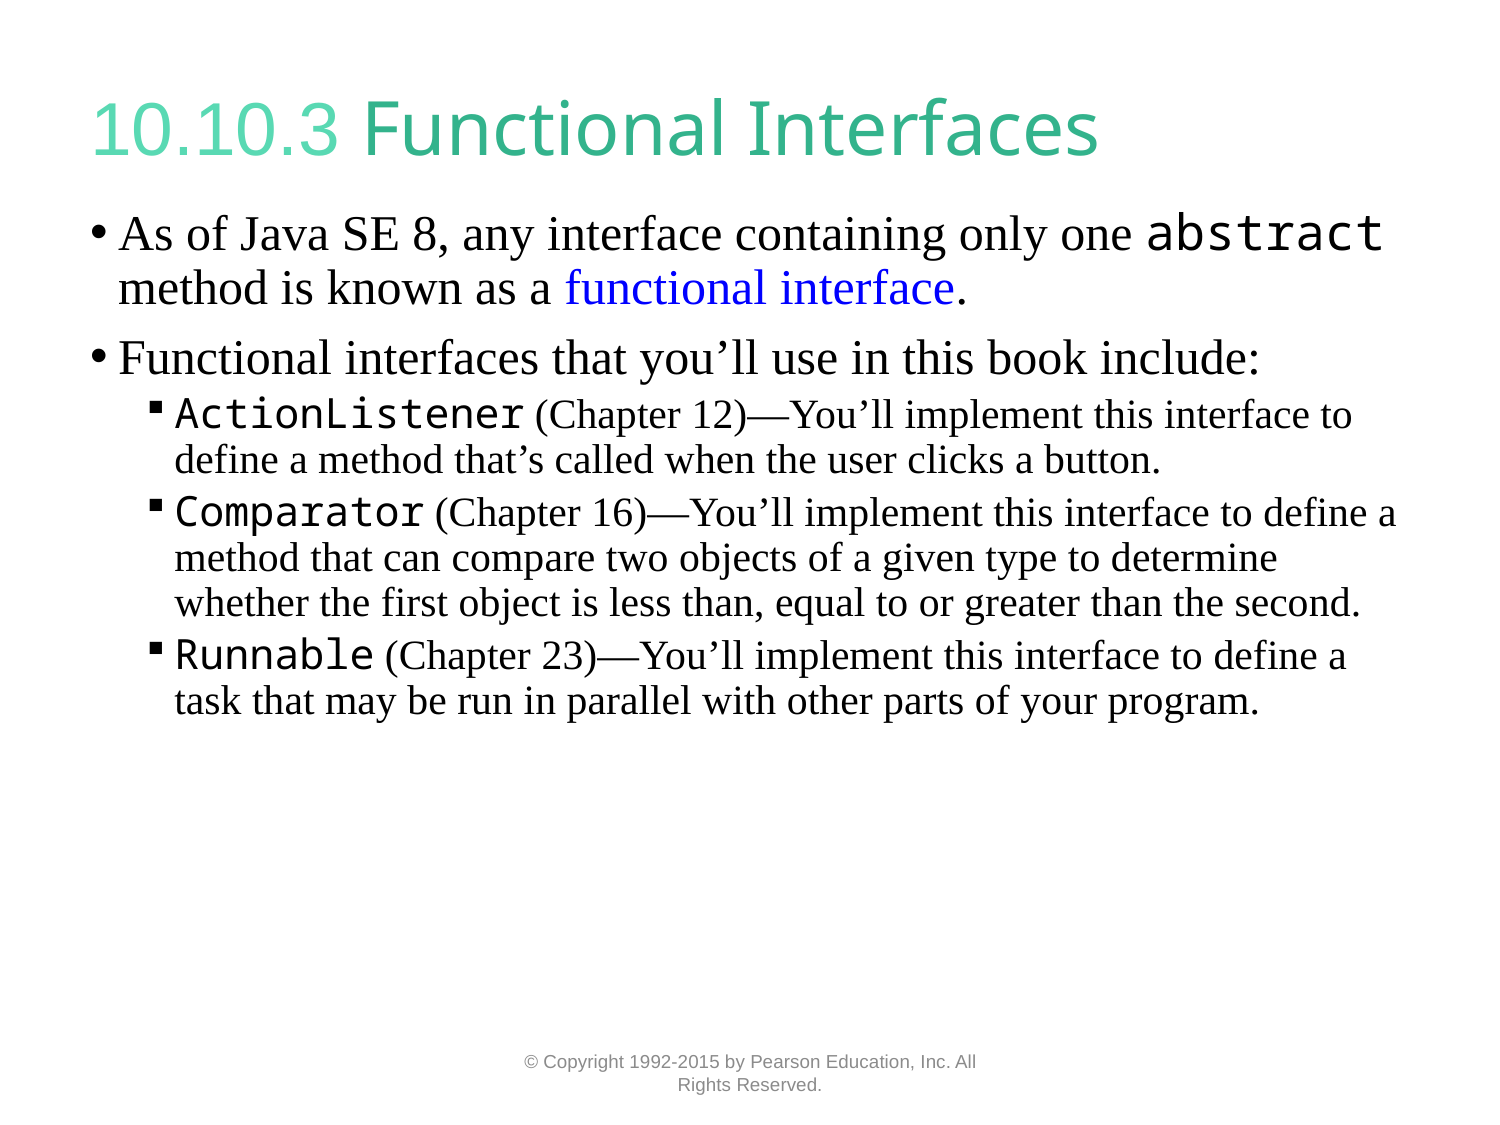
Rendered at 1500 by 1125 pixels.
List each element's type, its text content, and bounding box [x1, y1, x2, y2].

title 10.10.3 Functional Interfaces [75, 37, 1425, 200]
list As of Java SE 8, any interface containing only one abstract method is known as a functional interface. Functional interfaces that you’ll use in this book include: ActionListener (Chapter 12)—You’ll implement this interface to define a method that’s called when the user clicks a button. Comparator (Chapter 16)—You’ll implement this interface to define a method that can compare two objects of a given type to determine whether the first object is less than, equal to or greater than the second. Runnable (Chapter 23)—You’ll implement this interface to define a task that may be run in parallel with other parts of your program. [75, 200, 1425, 943]
footer © Copyright 1992-2015 by Pearson Education, Inc. All Rights Reserved. [496, 1042, 1004, 1103]
